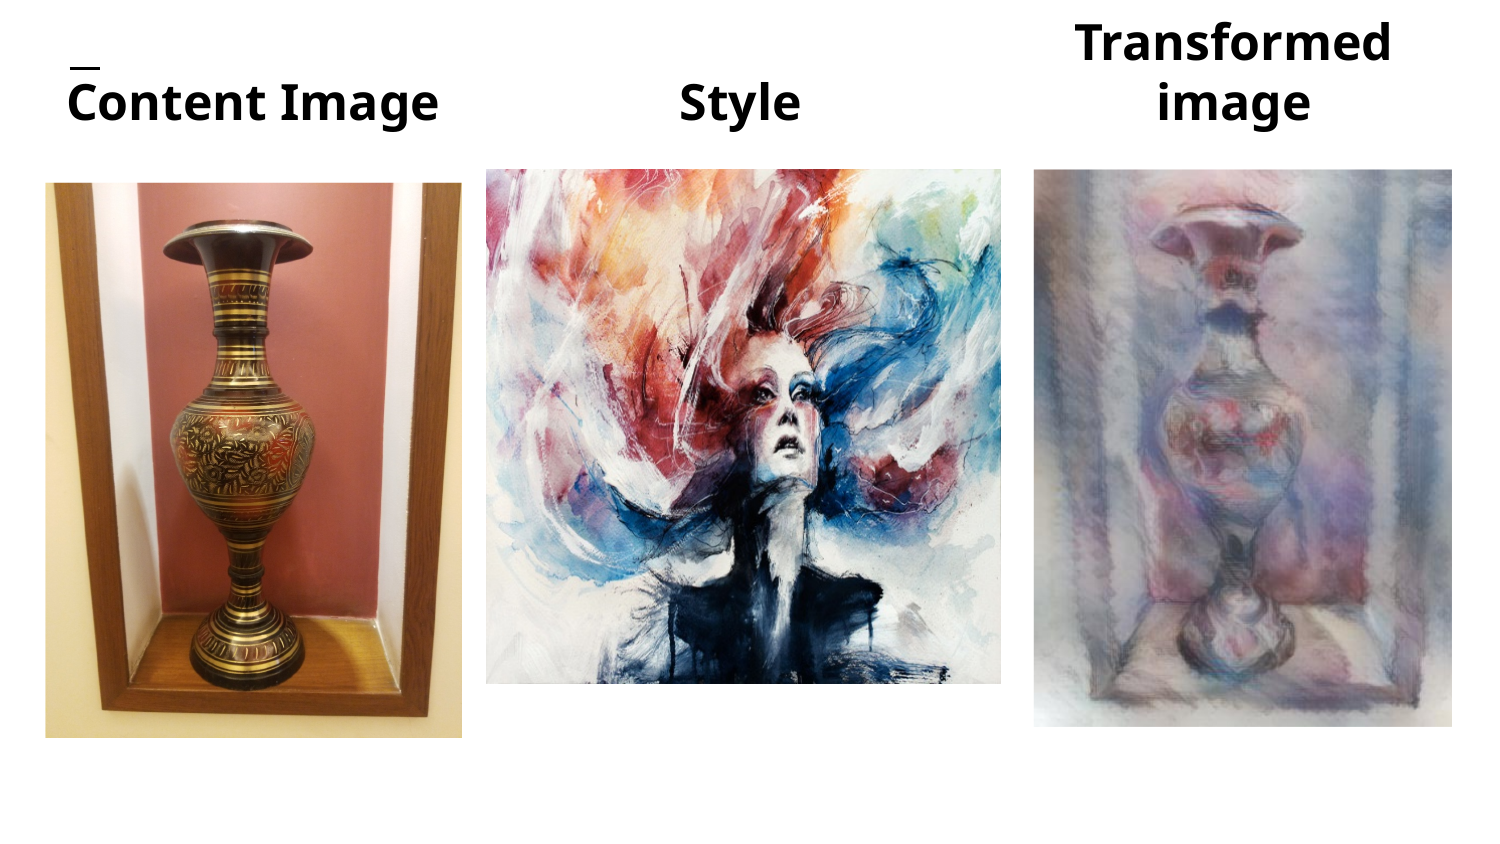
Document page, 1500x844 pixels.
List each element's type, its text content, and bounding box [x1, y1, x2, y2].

title Content Image [23, 21, 484, 145]
title Style [510, 21, 972, 145]
picture [0, 169, 1500, 737]
title Transformed image [981, 21, 1487, 145]
